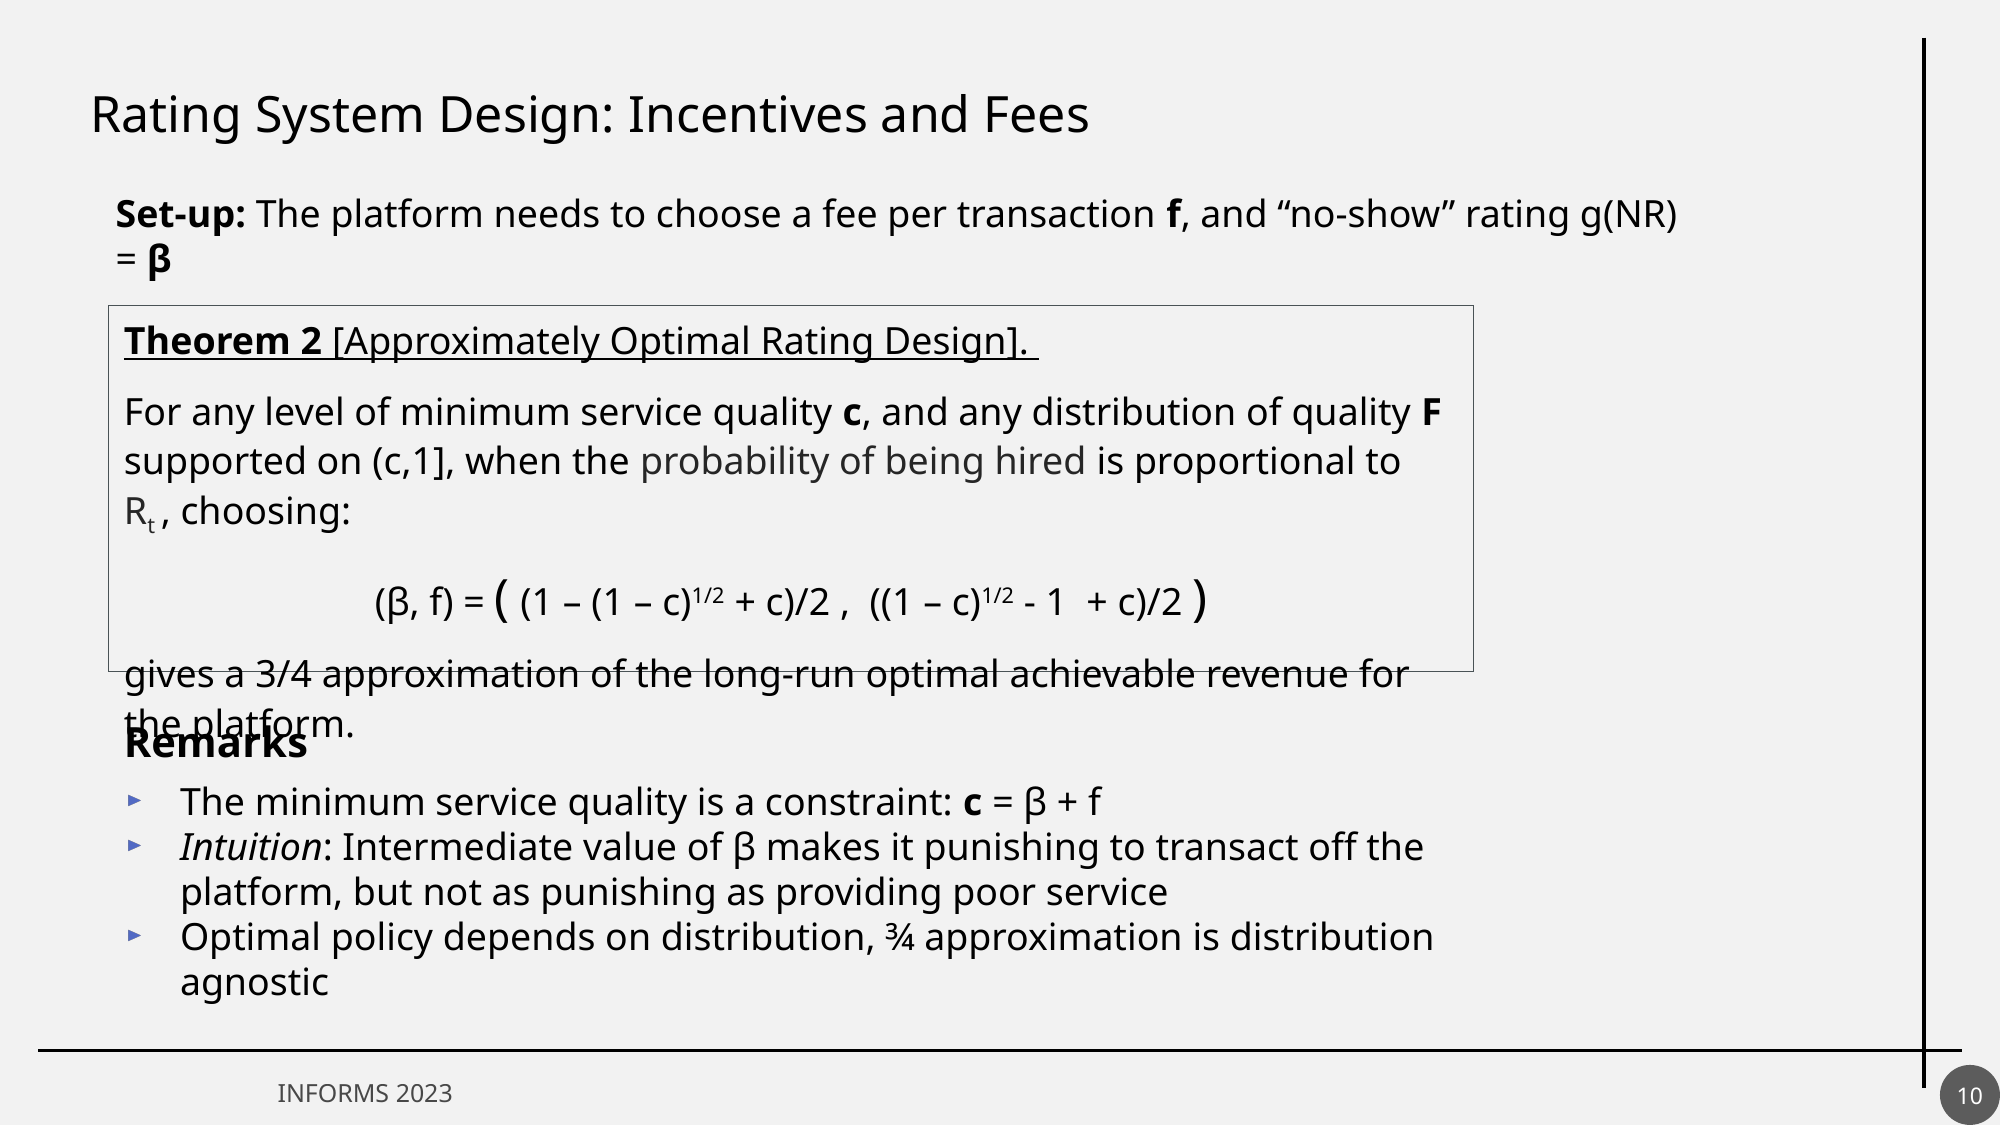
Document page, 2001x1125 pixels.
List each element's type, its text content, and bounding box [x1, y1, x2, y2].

text_box Set-up: The platform needs to choose a fee per transaction f, and “no-show” rating g(NR) = β [100, 182, 1703, 287]
picture [123, 787, 152, 814]
list Theorem 2 [Approximately Optimal Rating Design]. For any level of minimum service quality c, and any distribution of quality F supported on (c,1], when the probability of being hired is proportional to Rt , choosing: (β, f) = ( (1 – (1 – c)1/2 + c)/2 , ((1 – c)1/2 - 1 + c)/2 ) gives a 3/4 approximation of the long-run optimal achievable revenue for the platform. [108, 305, 1474, 672]
footer INFORMS 2023 [262, 1068, 1231, 1122]
picture [123, 832, 152, 859]
text_box Remarks The minimum service quality is a constraint: c = β + f Intuition: Intermediate value of β makes it punishing to transact off the platform, but not as punishing as providing poor service Optimal policy depends on distribution, ¾ approximation is distribution agnostic [108, 708, 1499, 1050]
text_box [94, 232, 1439, 622]
picture [123, 922, 152, 949]
text_box Rating System Design: Incentives and Fees [75, 75, 1913, 150]
text_box Remarks The minimum service quality is a constraint: c = β + f Intuition: Intermediate value of β makes it punishing to transact off the platform, but not as punishing as providing poor service Optimal policy depends on distribution, ¾ approximation is distribution agnostic [108, 1051, 1499, 1056]
slide_number 10 [1939, 1064, 2000, 1125]
